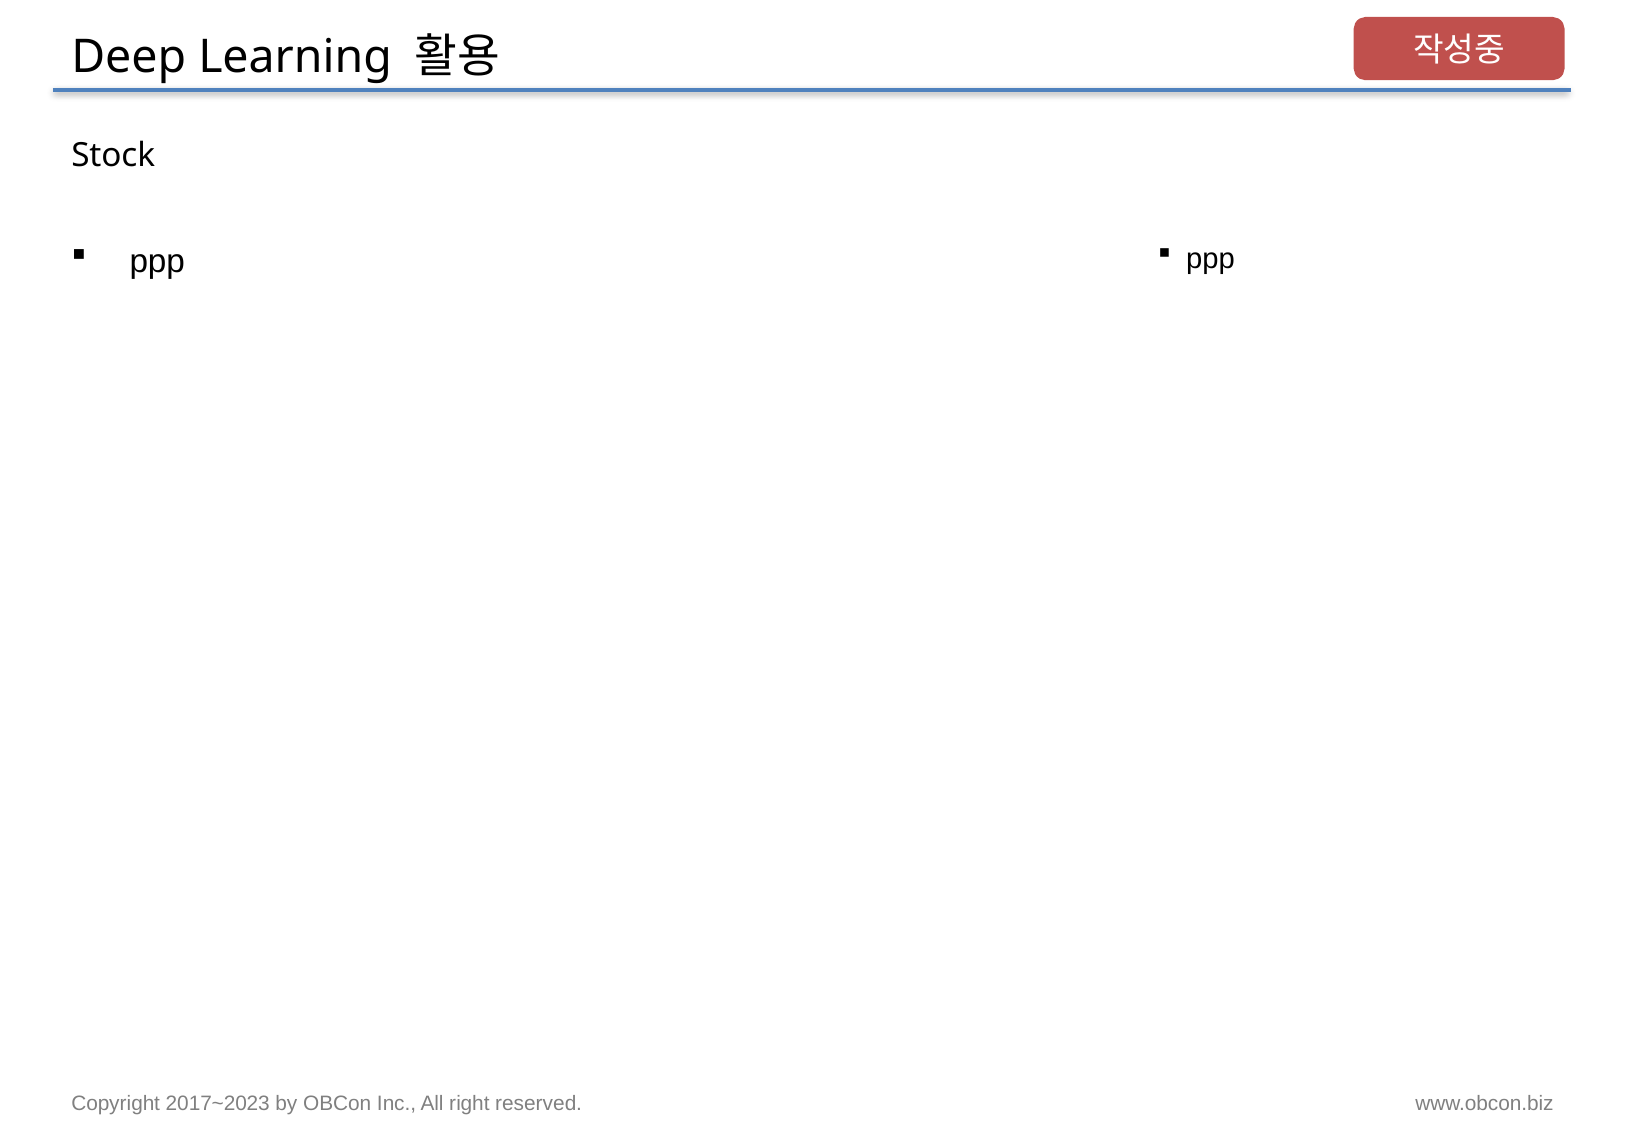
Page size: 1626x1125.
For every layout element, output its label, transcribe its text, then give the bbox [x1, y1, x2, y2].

text_box 작성중 [1353, 16, 1565, 81]
title Deep Learning 활용 [56, 19, 1569, 90]
text_box ppp [1143, 231, 1569, 282]
text_box ppp [56, 231, 1144, 287]
list Stock [56, 125, 1569, 181]
